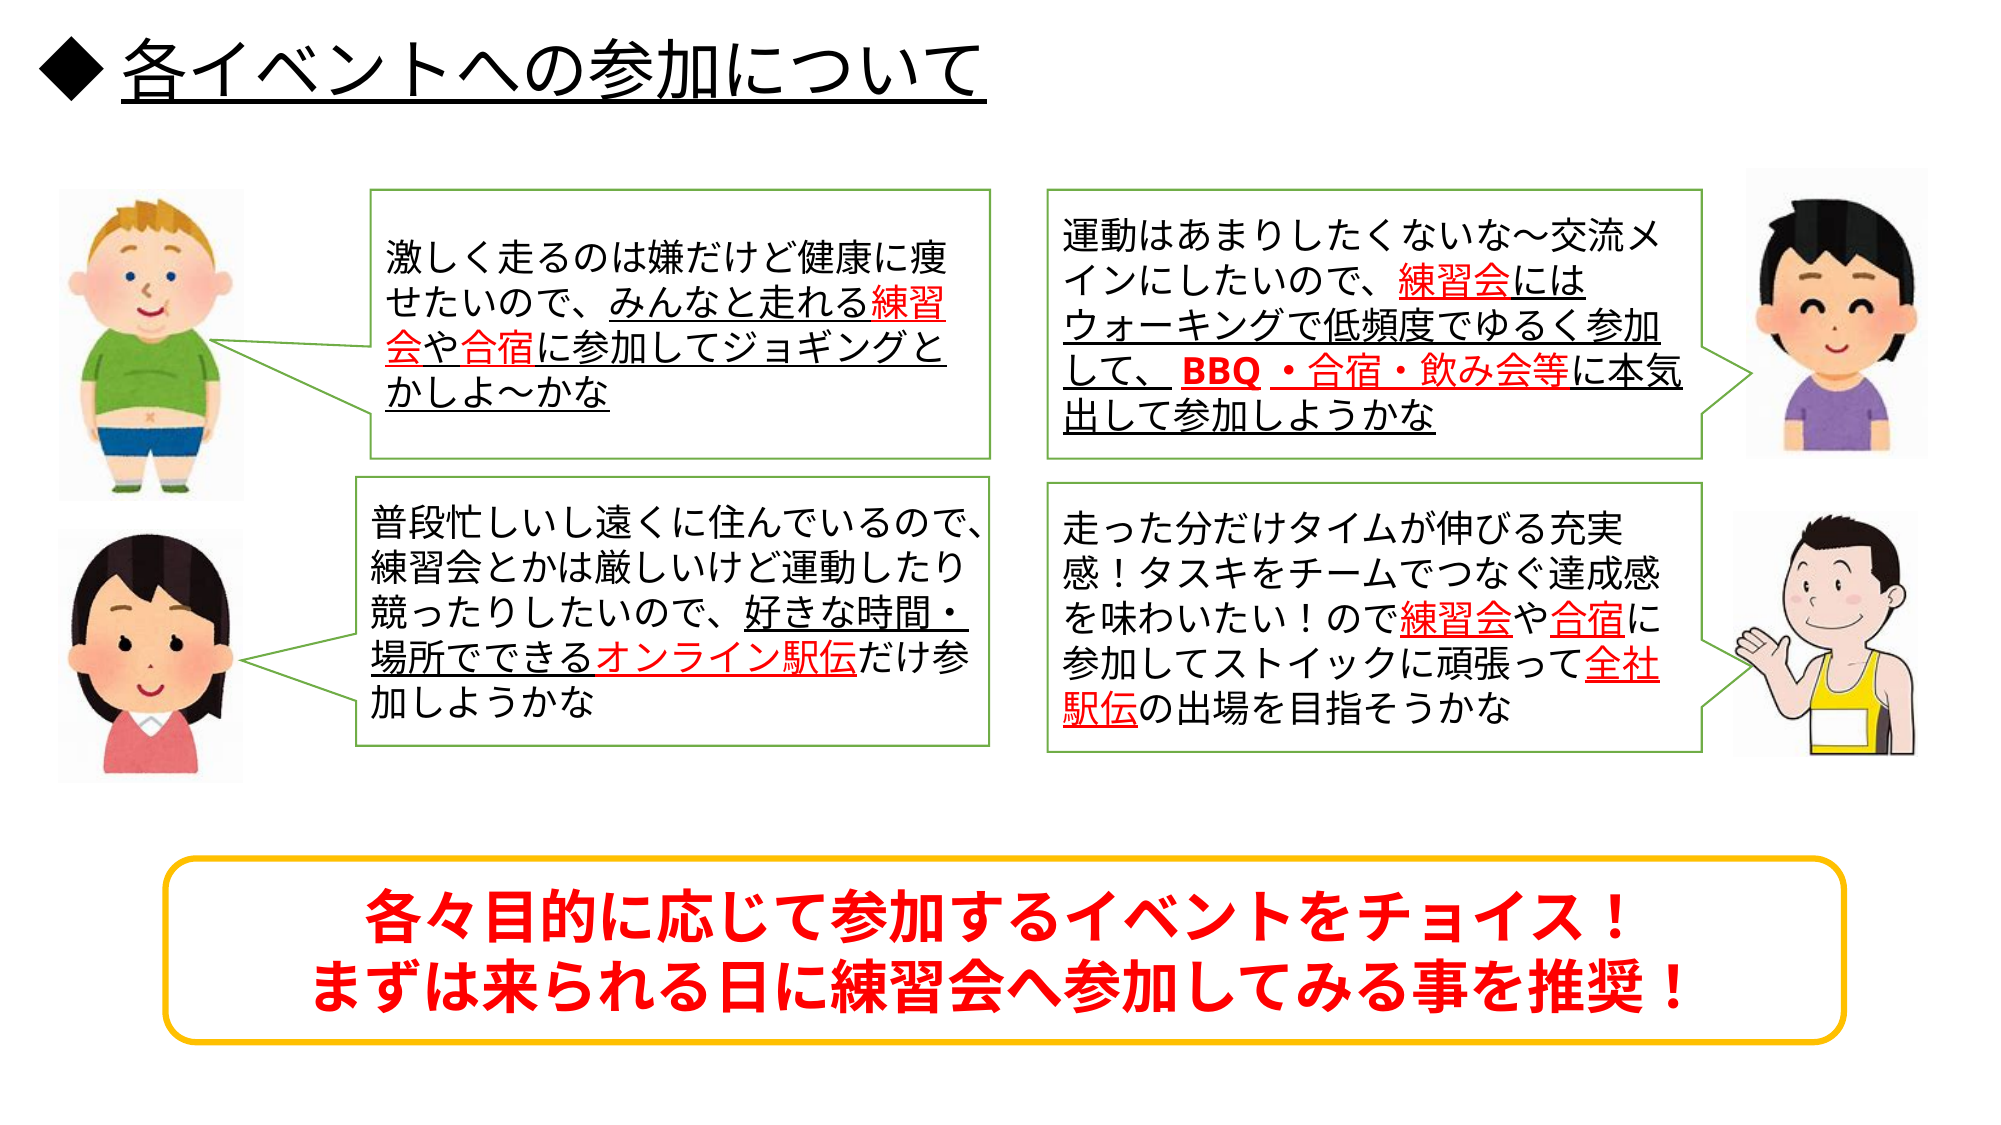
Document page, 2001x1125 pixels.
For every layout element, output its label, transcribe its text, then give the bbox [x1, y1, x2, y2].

text_box 普段忙しいし遠くに住んでいるので、練習会とかは厳しいけど運動したり競ったりしたいので、好きな時間・場所でできるオンライン駅伝だけ参加しようかな [243, 475, 991, 747]
text_box [0, 0, 2000, 117]
text_box 激しく走るのは嫌だけど健康に痩せたいので、みんなと走れる練習会や合宿に参加してジョギングとかしよ～かな [244, 188, 992, 460]
picture [1746, 168, 1928, 459]
text_box 走った分だけタイムが伸びる充実感！タスキをチームでつなぐ達成感を味わいたい！ので練習会や合宿に参加してストイックに頑張って全社駅伝の出場を目指そうかな [1046, 481, 1733, 753]
text_box 運動はあまりしたくないな～交流メインにしたいので、練習会にはウォーキングで低頻度でゆるく参加して、BBQ・合宿・飲み会等に本気出して参加しようかな [1046, 188, 1746, 460]
picture [59, 189, 244, 501]
picture [58, 529, 243, 783]
text_box 各々目的に応じて参加するイベントをチョイス！ まずは来られる日に練習会へ参加してみる事を推奨！ [164, 857, 1845, 1044]
picture [1733, 511, 1918, 757]
text_box ◆各イベントへの参加について [23, 20, 1053, 115]
